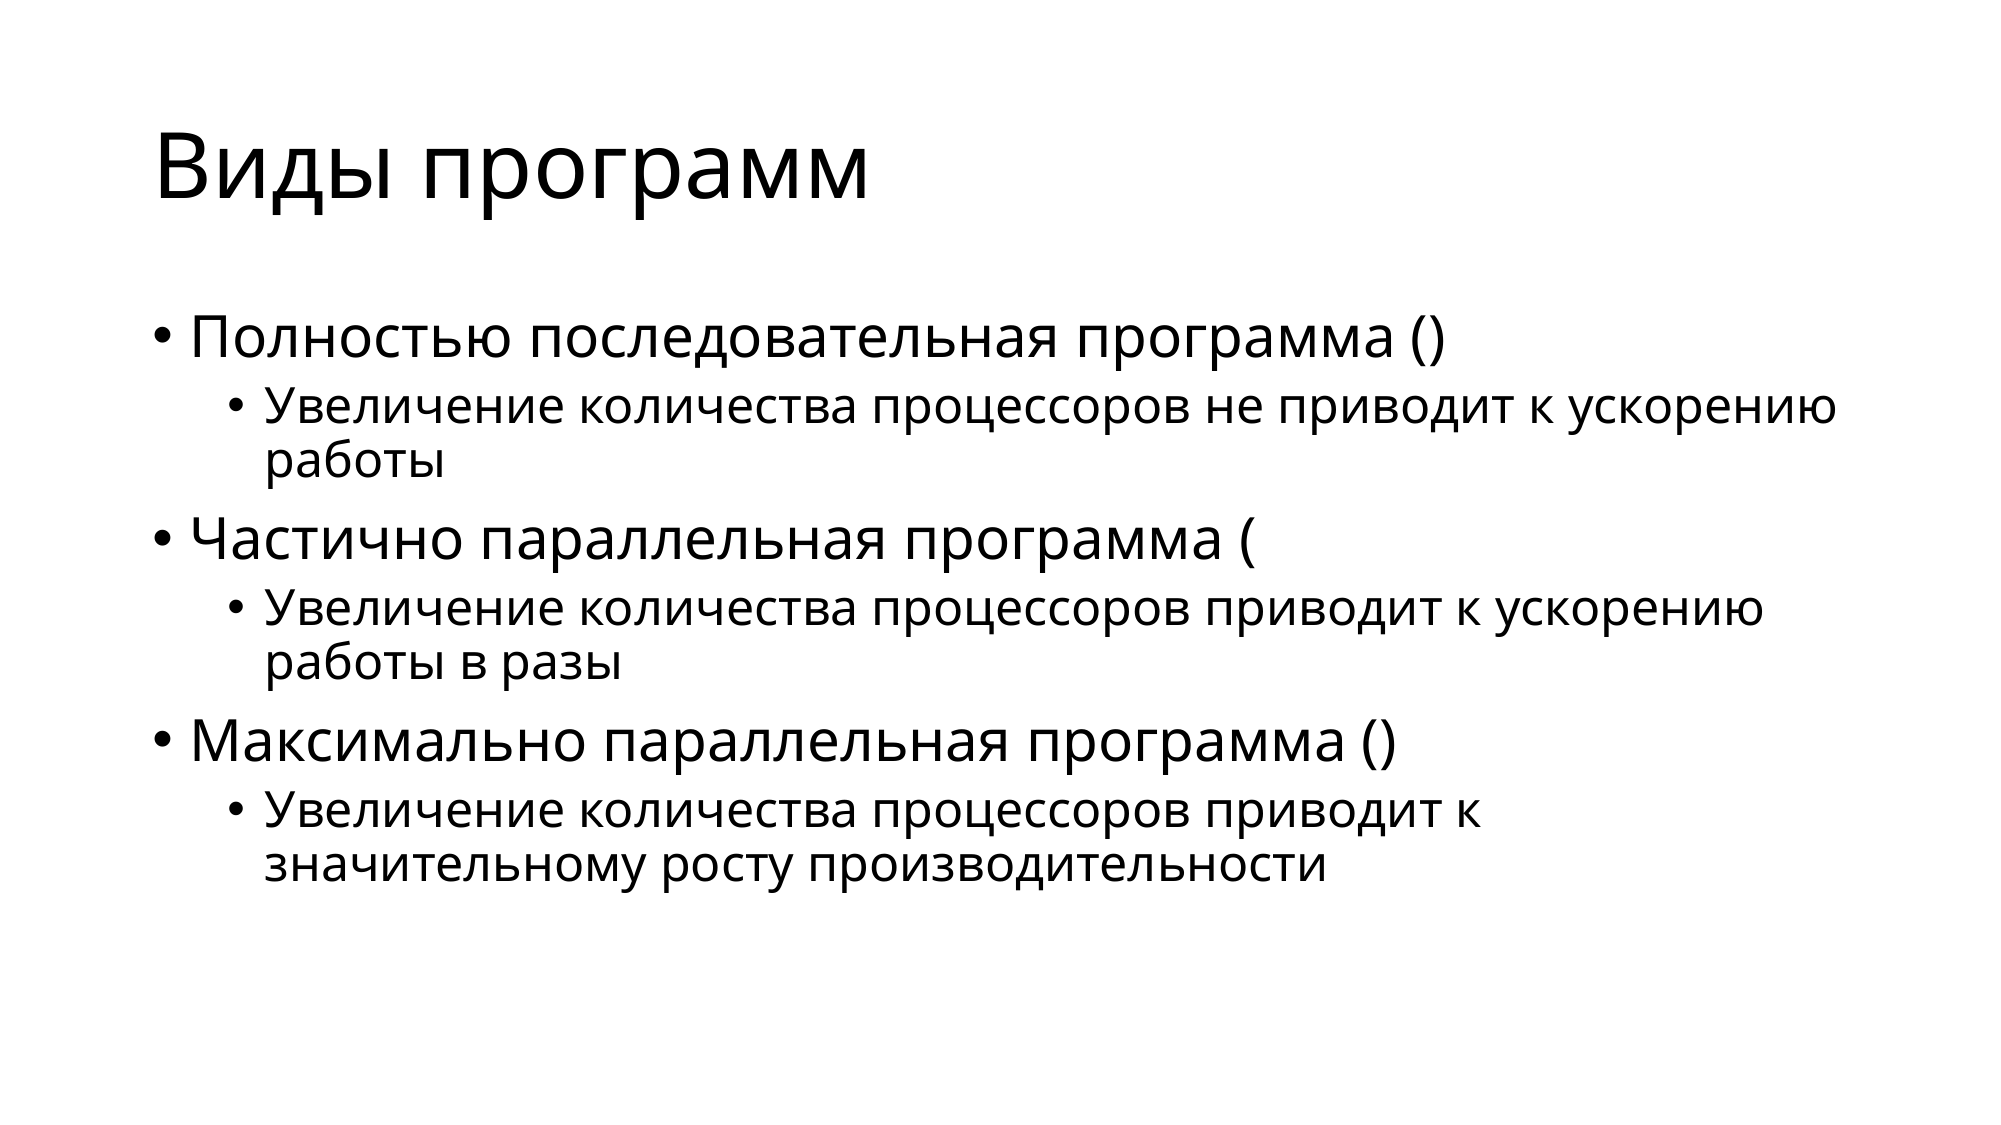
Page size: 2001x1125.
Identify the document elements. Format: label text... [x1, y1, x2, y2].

title Виды программ [137, 59, 1863, 278]
